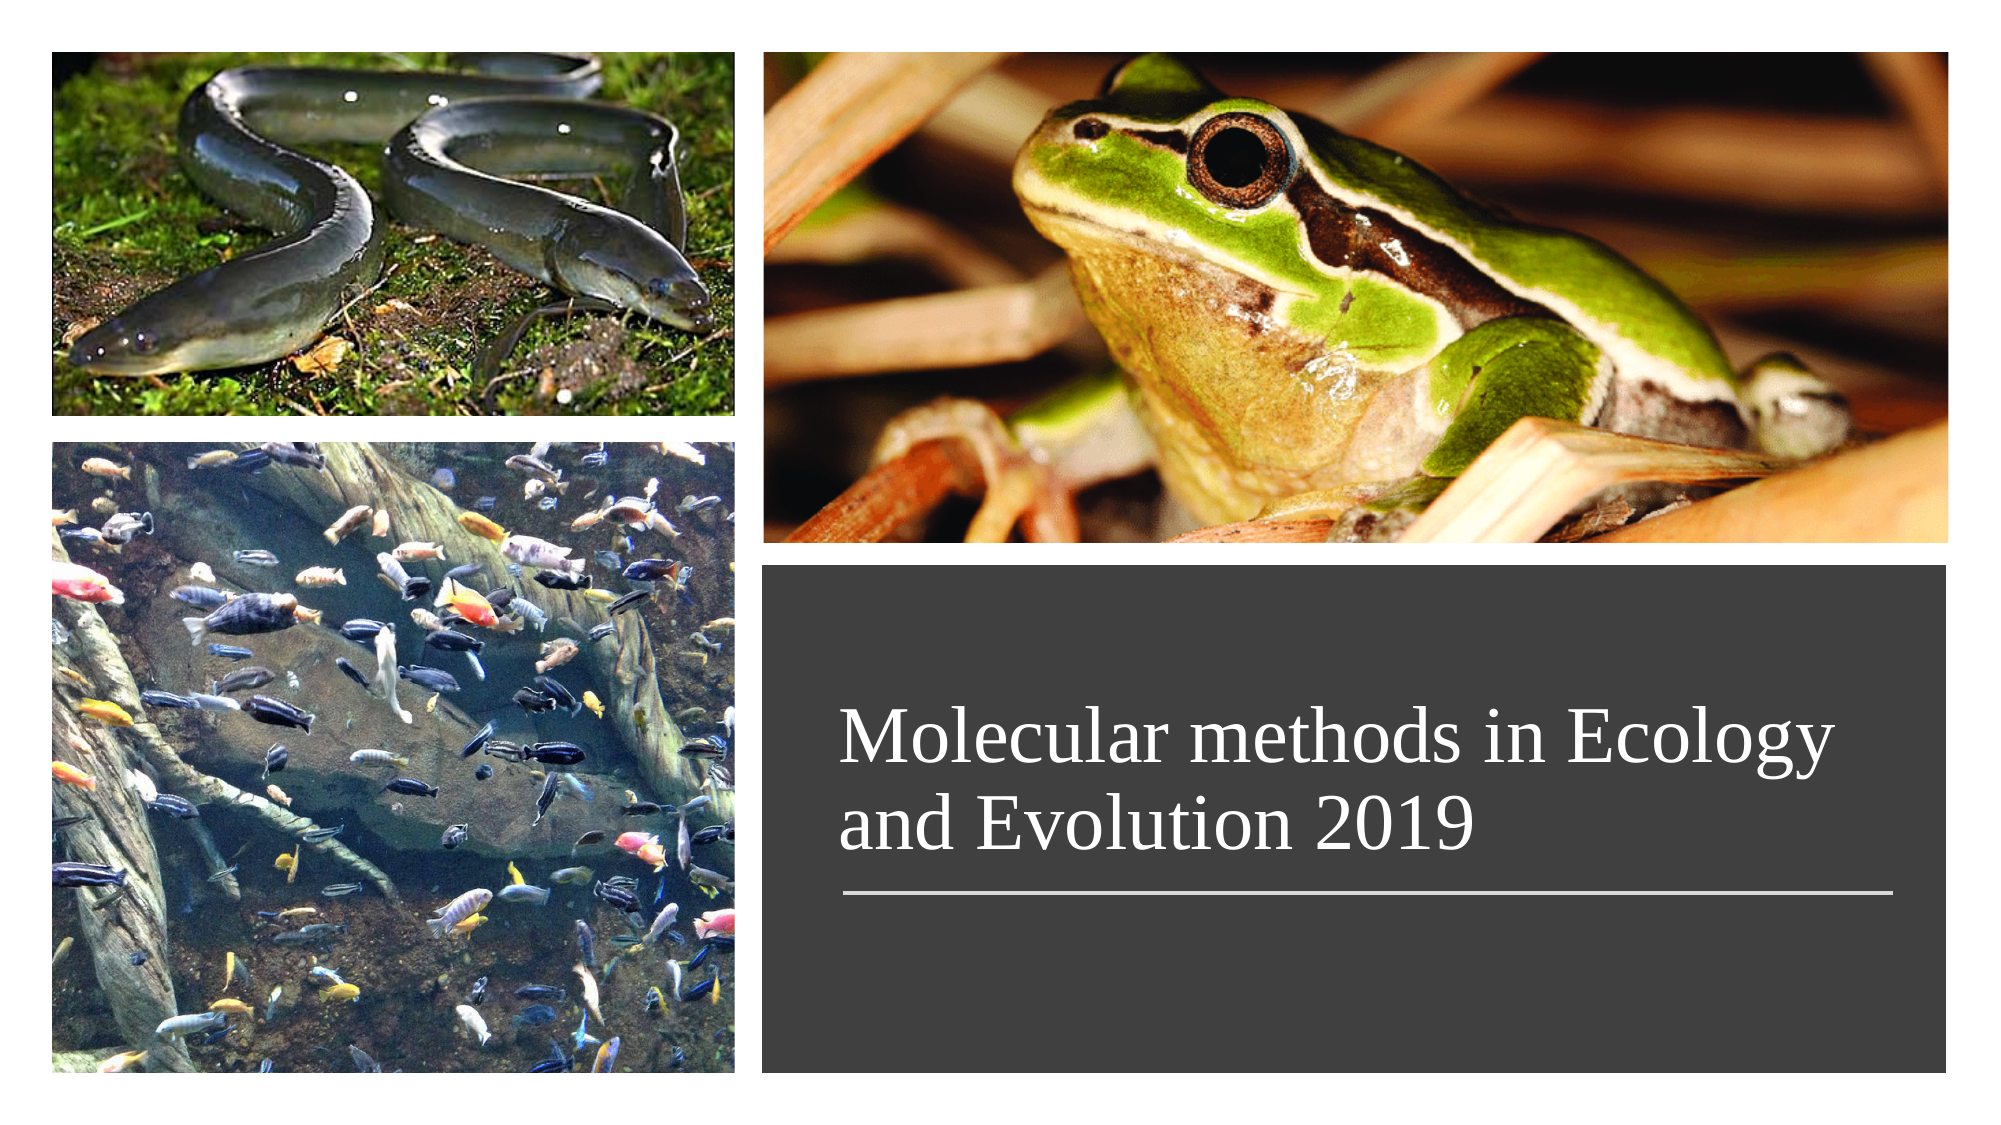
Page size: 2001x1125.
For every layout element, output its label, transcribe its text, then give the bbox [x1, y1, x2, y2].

picture [763, 52, 1949, 543]
text_box [771, 575, 1937, 1064]
text_box Molecular methods in Ecology and Evolution 2019 [823, 625, 1885, 875]
picture [52, 52, 735, 416]
picture [52, 442, 735, 1073]
